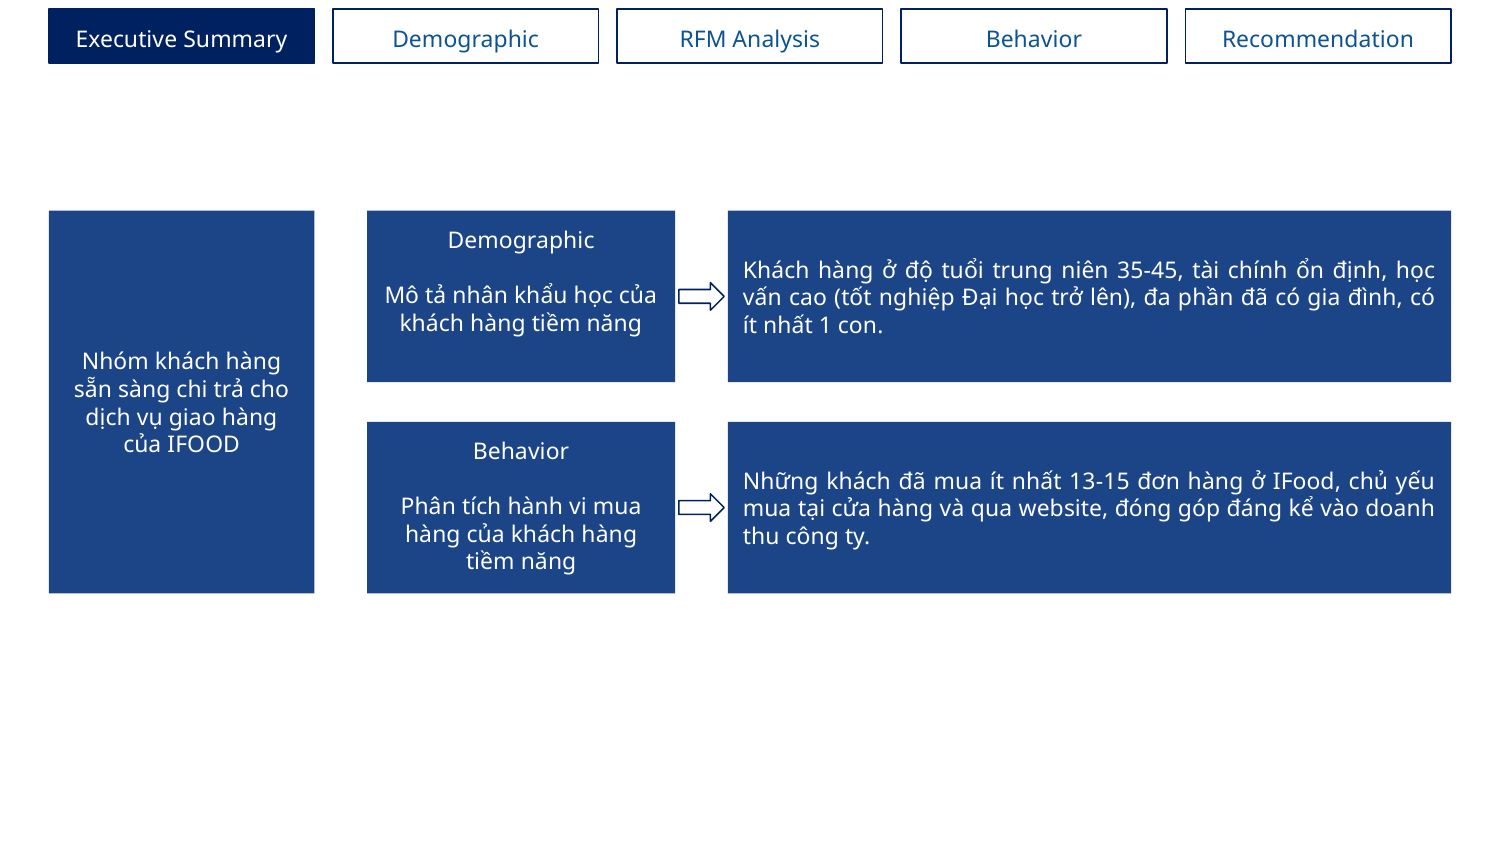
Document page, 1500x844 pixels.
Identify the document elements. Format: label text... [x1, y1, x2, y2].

text_box [678, 493, 725, 522]
text_box Executive Summary [48, 9, 315, 64]
text_box Những khách đã mua ít nhất 13-15 đơn hàng ở IFood, chủ yếu mua tại cửa hàng và qua website, đóng góp đáng kể vào doanh thu công ty. [727, 421, 1452, 594]
text_box Demographic [333, 9, 599, 64]
text_box Nhóm khách hàng sẵn sàng chi trả cho dịch vụ giao hàng của IFOOD [48, 210, 315, 594]
text_box Demographic Mô tả nhân khẩu học của khách hàng tiềm năng [367, 210, 676, 383]
text_box Behavior [901, 9, 1167, 64]
text_box [678, 282, 725, 311]
text_box Behavior Phân tích hành vi mua hàng của khách hàng tiềm năng [367, 421, 676, 594]
text_box RFM Analysis [617, 9, 883, 64]
text_box Khách hàng ở độ tuổi trung niên 35-45, tài chính ổn định, học vấn cao (tốt nghiệp Đại học trở lên), đa phần đã có gia đình, có ít nhất 1 con. [727, 210, 1452, 383]
text_box Recommendation [1185, 9, 1451, 64]
